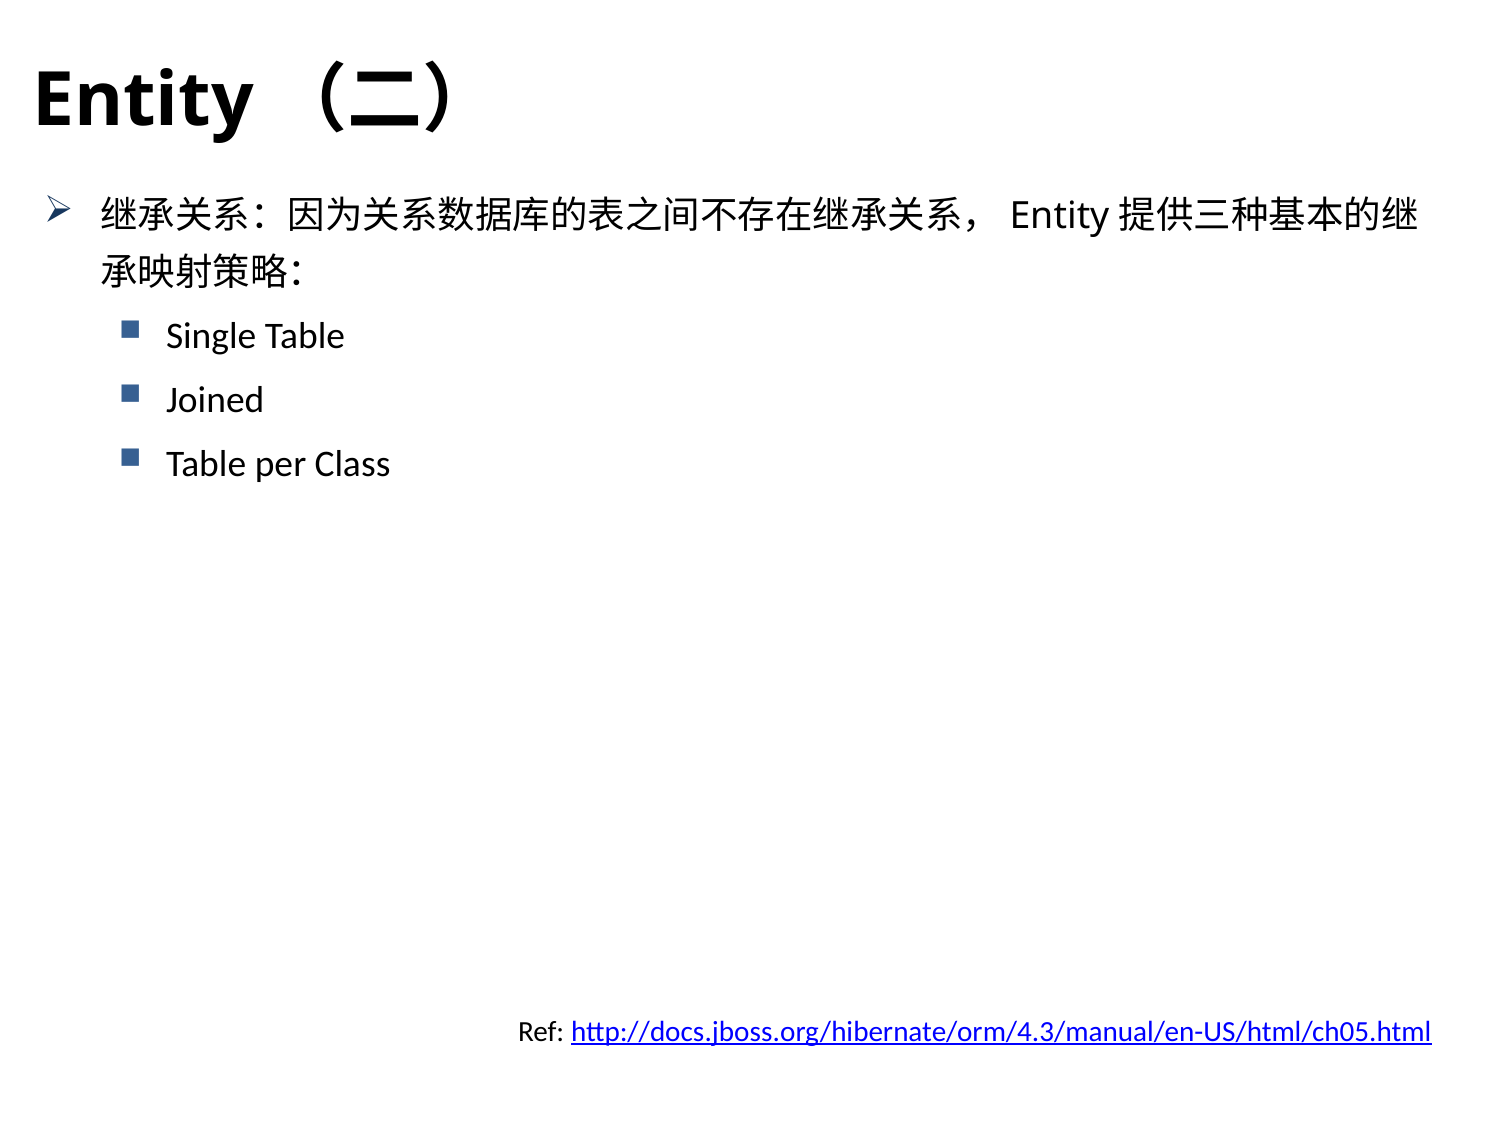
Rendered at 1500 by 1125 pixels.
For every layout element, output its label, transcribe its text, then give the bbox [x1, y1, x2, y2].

text_box 继承关系：因为关系数据库的表之间不存在继承关系，Entity提供三种基本的继承映射策略： Single Table Joined Table per Class [29, 172, 1459, 1125]
text_box Entity（二） [17, 42, 1128, 149]
text_box Ref: http://docs.jboss.org/hibernate/orm/4.3/manual/en-US/html/ch05.html [503, 1004, 1454, 1055]
